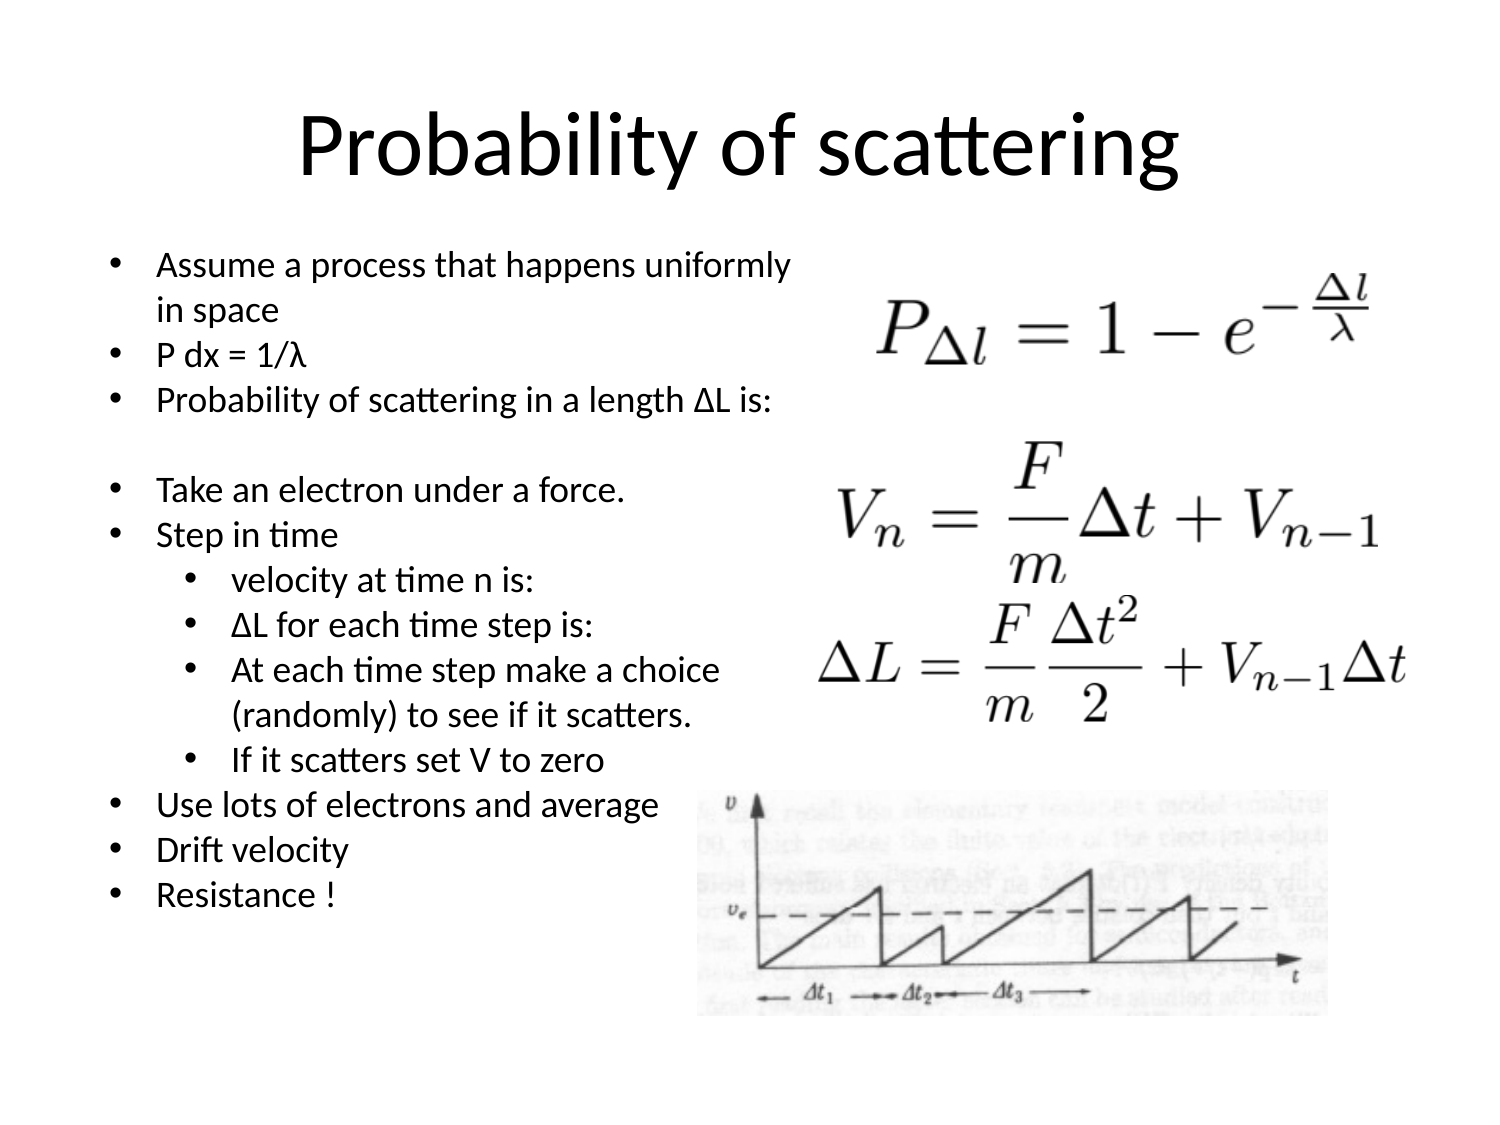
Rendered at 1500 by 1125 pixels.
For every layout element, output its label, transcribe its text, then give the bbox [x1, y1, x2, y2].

picture [876, 273, 1369, 366]
picture [817, 595, 1406, 722]
picture [696, 790, 1329, 1017]
picture [837, 440, 1379, 583]
text_box Assume a process that happens uniformly in space P dx = 1/λ Probability of scattering in a length ΔL is: Take an electron under a force. Step in time velocity at time n is: ΔL for each time step is: At each time step make a choice (randomly) to see if it scatters. If it scatters set V to zero Use lots of electrons and average Drift velocity Resistance ! [94, 232, 818, 1013]
title Probability of scattering [75, 45, 1425, 233]
